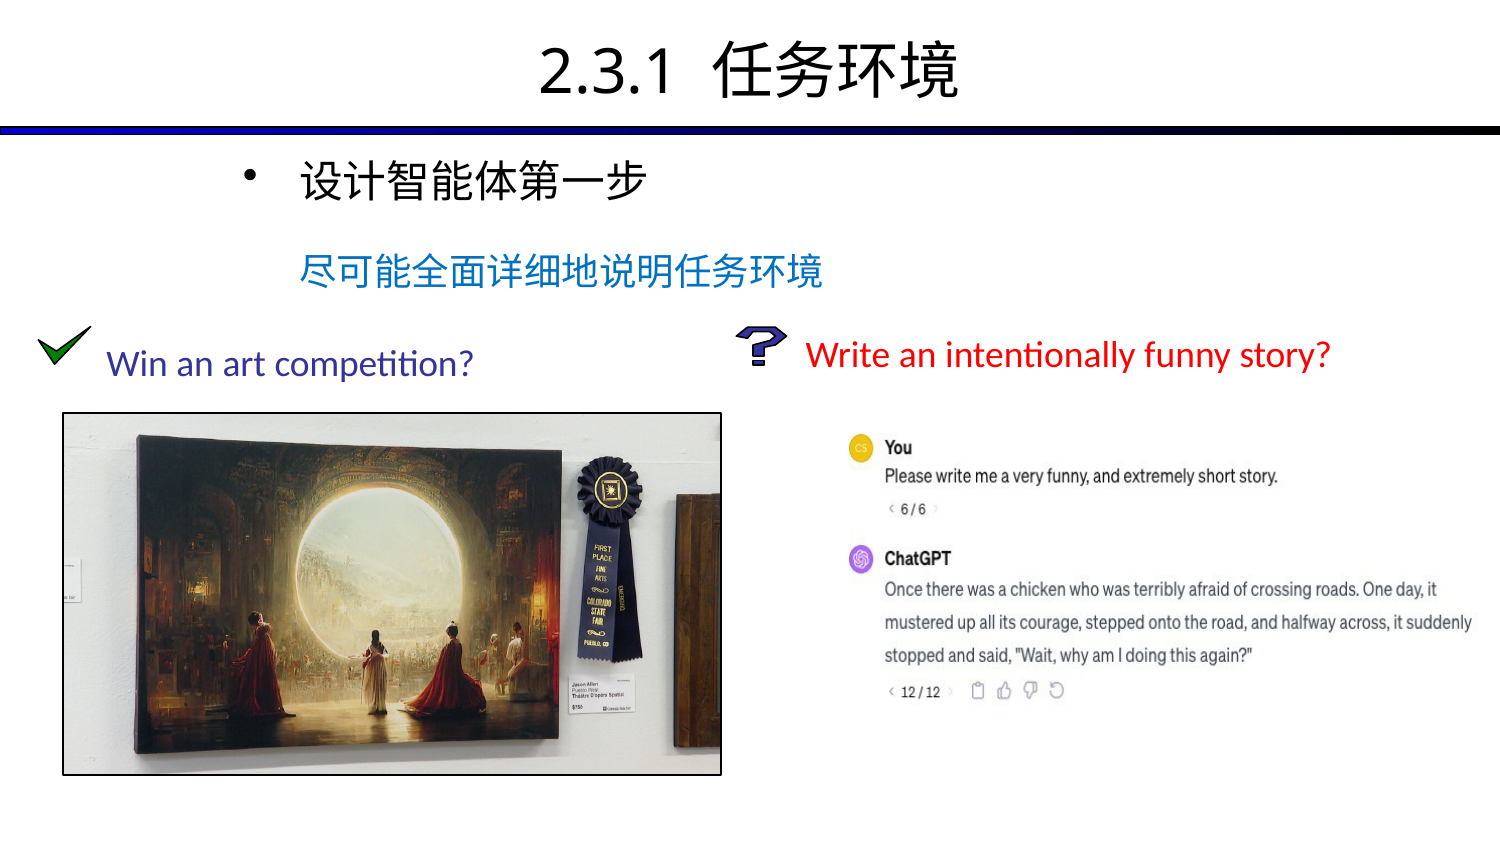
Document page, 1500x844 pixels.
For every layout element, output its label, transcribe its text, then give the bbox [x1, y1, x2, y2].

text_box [62, 411, 723, 777]
text_box Win an art competition? [89, 322, 491, 392]
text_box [735, 326, 788, 367]
text_box 2.3.1 任务环境 [218, 23, 1282, 121]
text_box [37, 325, 92, 366]
text_box 设计智能体第一步 尽可能全面详细地说明任务环境 [228, 120, 1315, 302]
text_box Write an intentionally funny story? [790, 322, 1356, 383]
picture [849, 432, 1478, 708]
